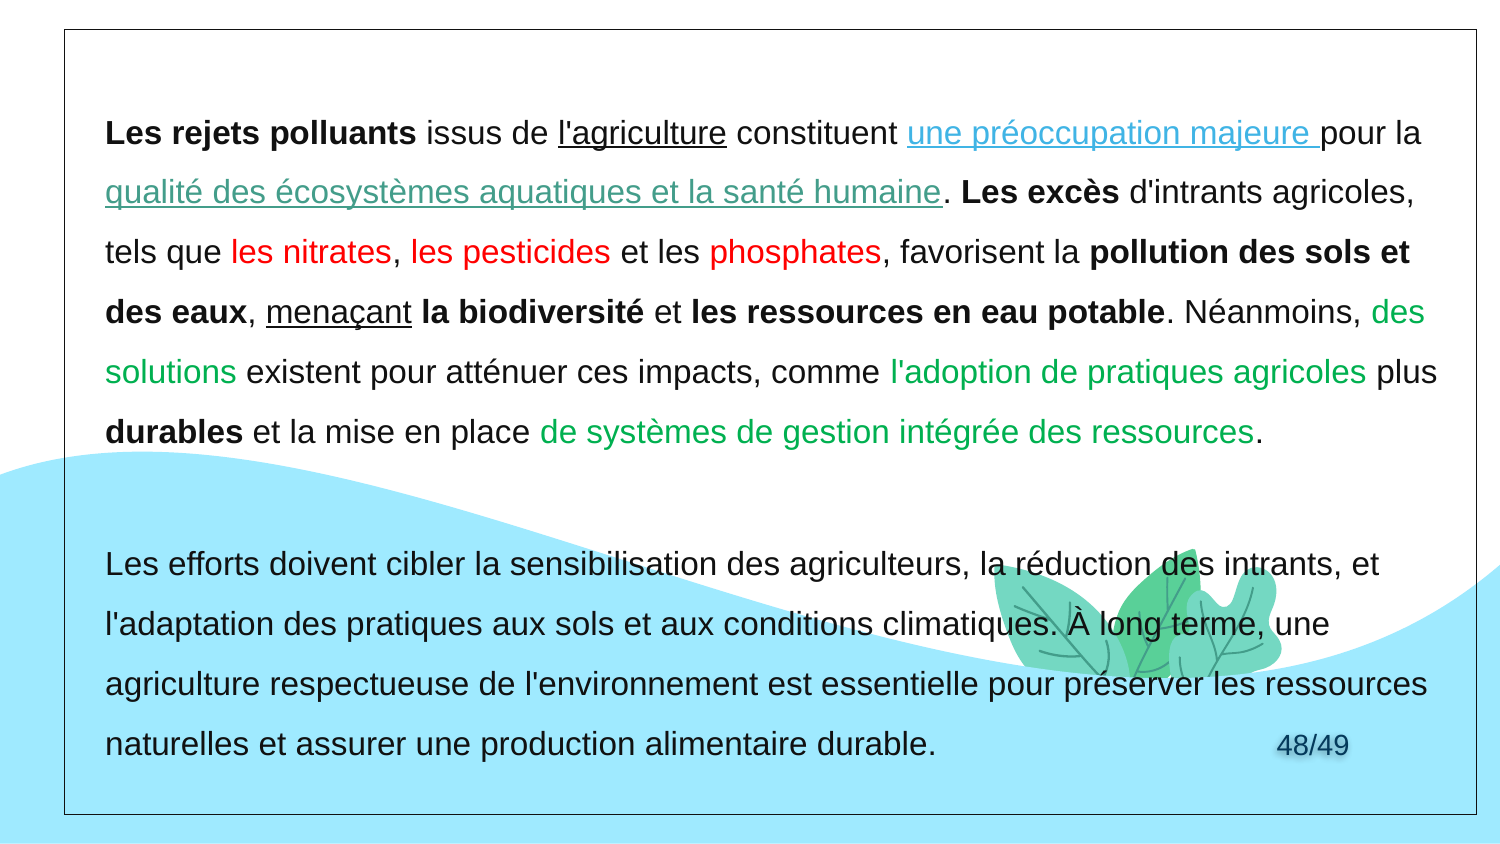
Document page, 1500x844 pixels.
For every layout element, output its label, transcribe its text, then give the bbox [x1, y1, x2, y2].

list Les rejets polluants issus de l'agriculture constituent une préoccupation majeure pour la qualité des écosystèmes aquatiques et la santé humaine. Les excès d'intrants agricoles, tels que les nitrates, les pesticides et les phosphates, favorisent la pollution des sols et des eaux, menaçant la biodiversité et les ressources en eau potable. Néanmoins, des solutions existent pour atténuer ces impacts, comme l'adoption de pratiques agricoles plus durables et la mise en place de systèmes de gestion intégrée des ressources. Les efforts doivent cibler la sensibilisation des agriculteurs, la réduction des intrants, et l'adaptation des pratiques aux sols et aux conditions climatiques. À long terme, une agriculture respectueuse de l'environnement est essentielle pour préserver les ressources naturelles et assurer une production alimentaire durable. [64, 29, 1477, 815]
text_box 48/49 [1205, 683, 1422, 804]
